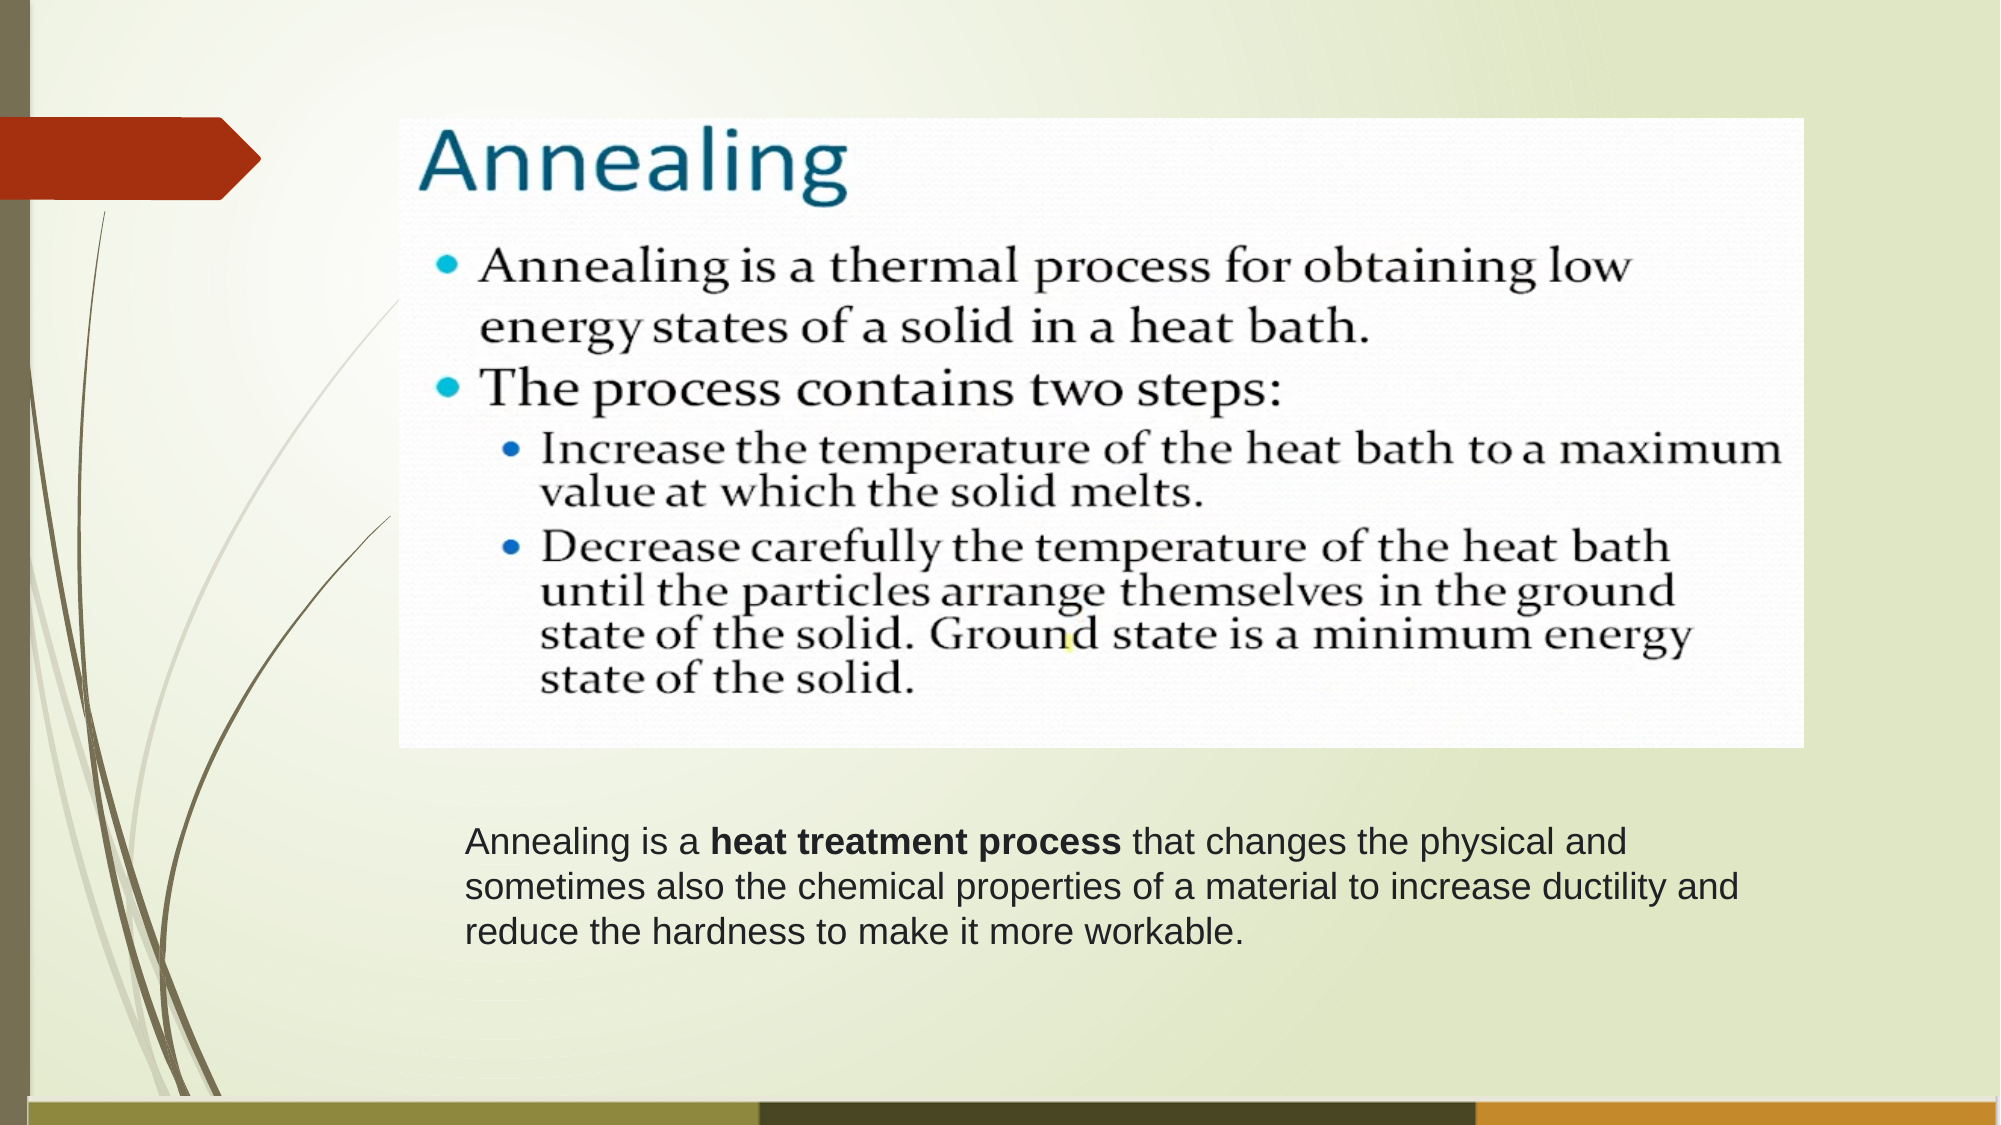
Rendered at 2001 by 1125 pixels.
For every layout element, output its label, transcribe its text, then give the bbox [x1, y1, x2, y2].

picture [399, 118, 1804, 748]
picture [27, 1096, 2000, 1125]
text_box Annealing is a heat treatment process that changes the physical and sometimes also the chemical properties of a material to increase ductility and reduce the hardness to make it more workable. [449, 809, 1804, 960]
